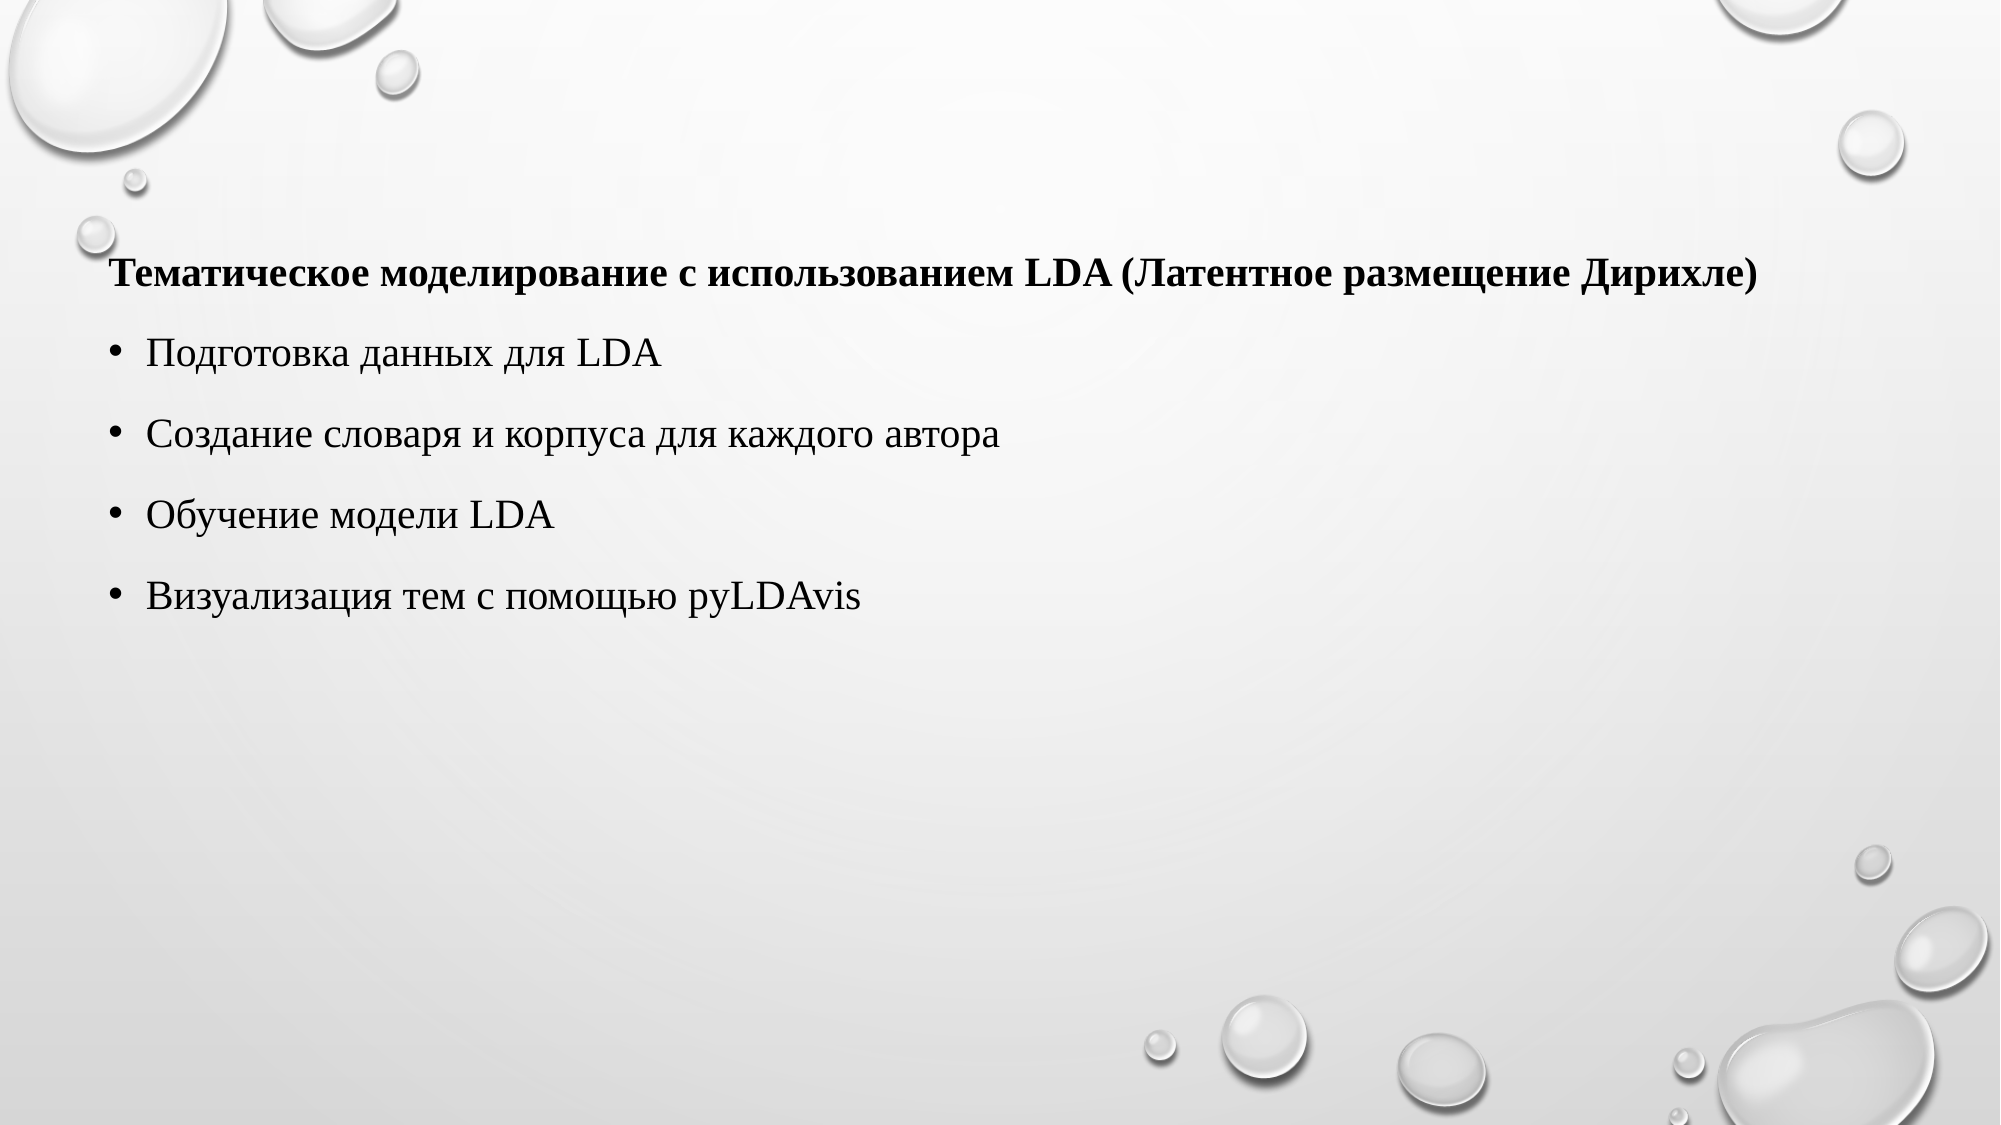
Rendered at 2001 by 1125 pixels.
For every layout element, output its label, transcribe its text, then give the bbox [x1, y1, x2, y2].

list Тематическое моделирование с использованием LDA (Латентное размещение Дирихле) Подготовка данных для LDA Создание словаря и корпуса для каждого автора Обучение модели LDA Визуализация тем с помощью pyLDAvis [93, 226, 1794, 899]
picture [0, 0, 2000, 1125]
